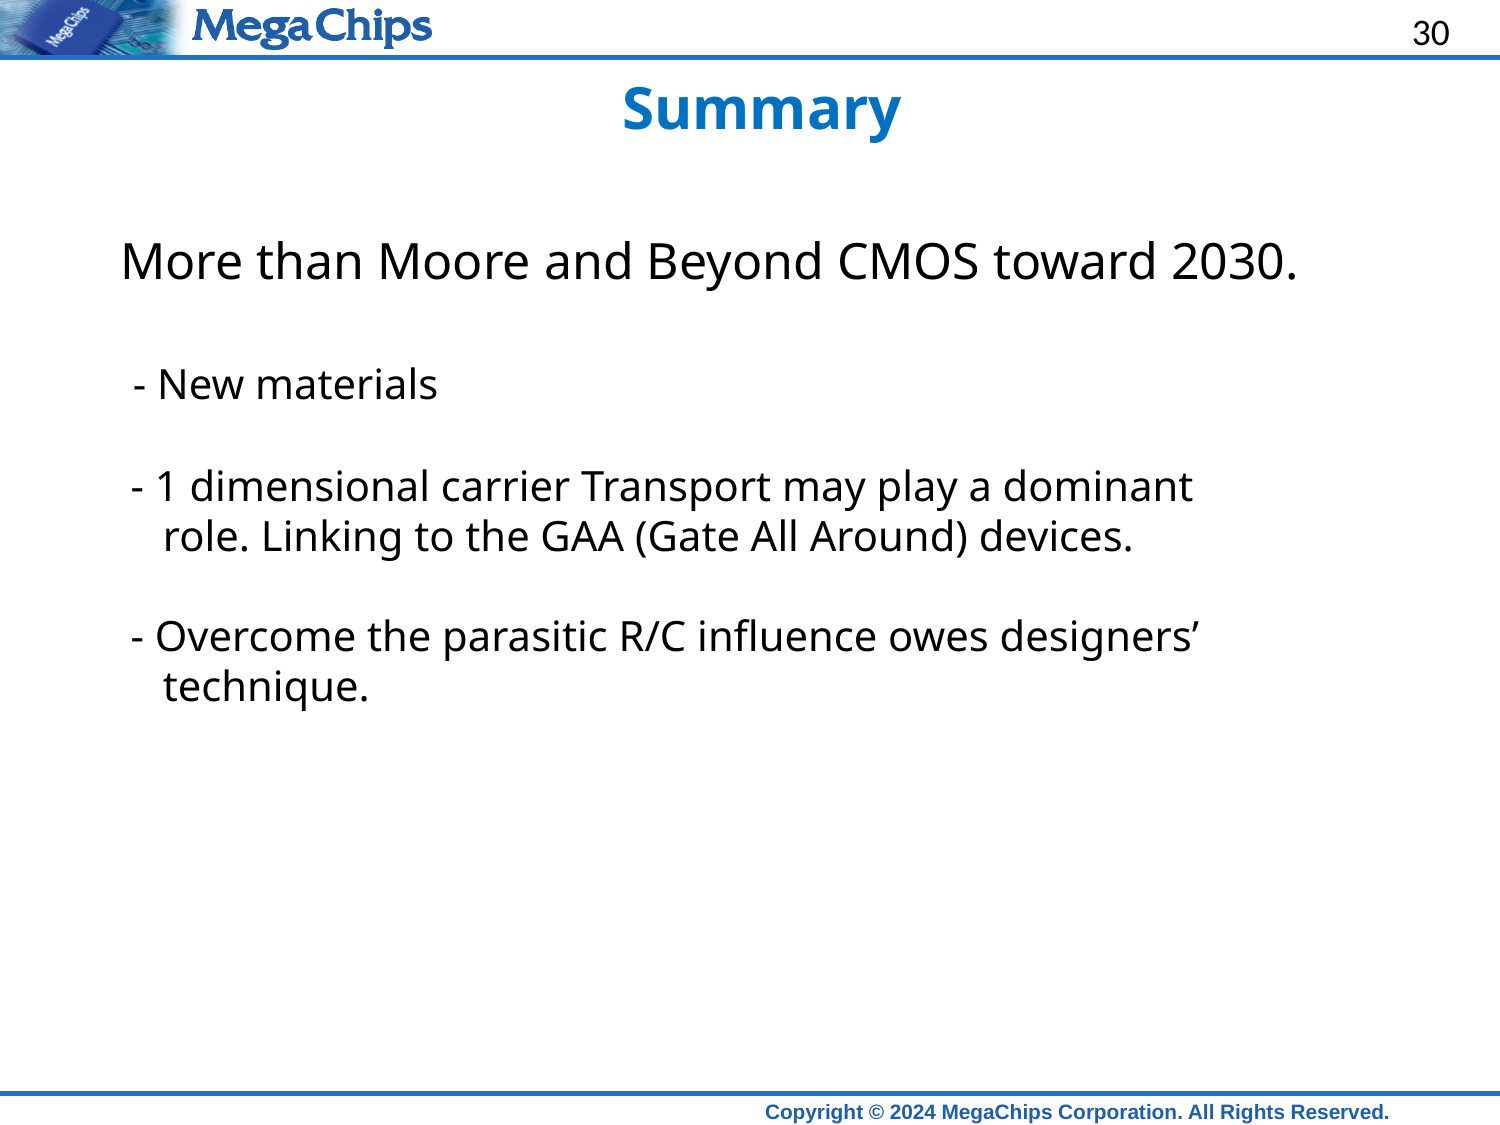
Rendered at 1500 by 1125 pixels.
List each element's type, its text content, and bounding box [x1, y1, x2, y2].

title Summary [74, 56, 1451, 166]
slide_number 30 [1396, 0, 1481, 70]
picture [0, 0, 432, 55]
text_box More than Moore and Beyond CMOS toward 2030. - New materials - 1 dimensional carrier Transport may play a dominant role. Linking to the GAA (Gate All Around) devices. - Overcome the parasitic R/C influence owes designers’ technique. [105, 221, 1314, 717]
